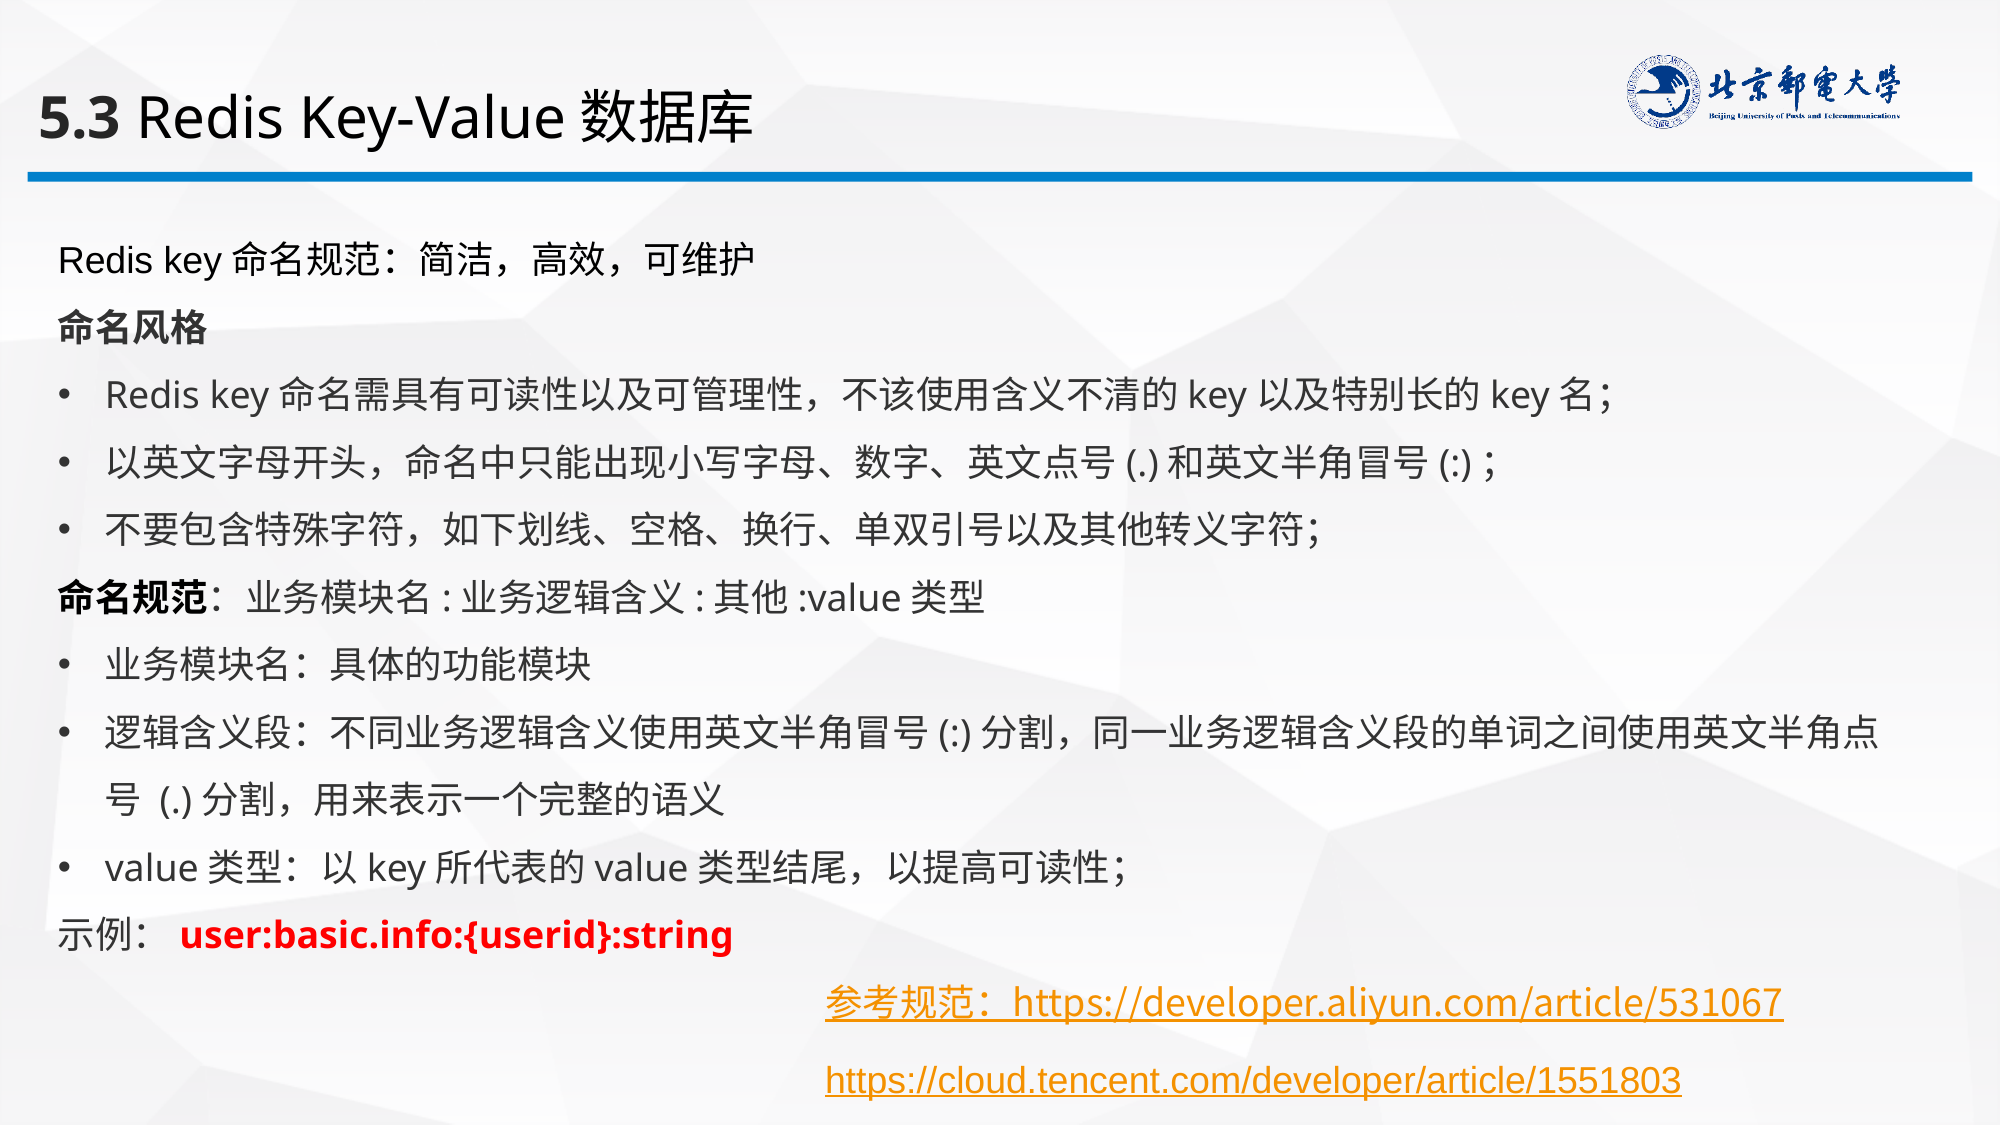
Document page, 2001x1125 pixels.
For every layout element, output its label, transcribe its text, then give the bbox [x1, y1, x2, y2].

text_box 5.3 Redis Key-Value数据库 [23, 73, 1083, 368]
text_box Redis key命名规范：简洁，高效，可维护 命名风格 Redis key命名需具有可读性以及可管理性，不该使用含义不清的key以及特别长的key名； 以英文字母开头，命名中只能出现小写字母、数字、英文点号(.)和英文半角冒号(:)； 不要包含特殊字符，如下划线、空格、换行、单双引号以及其他转义字符； 命名规范：业务模块名:业务逻辑含义:其他:value类型 业务模块名：具体的功能模块 逻辑含义段：不同业务逻辑含义使用英文半角冒号(:)分割，同一业务逻辑含义段的单词之间使用英文半角点号 (.)分割，用来表示一个完整的语义 value类型：以key所代表的value类型结尾，以提高可读性； 示例：user:basic.info:{userid}:string [43, 206, 1906, 1032]
picture [0, 0, 2000, 1125]
text_box [1083, 171, 1973, 183]
text_box 参考规范：https://developer.aliyun.com/article/531067 https://cloud.tencent.com/developer/article/1551803 [810, 944, 1930, 1108]
